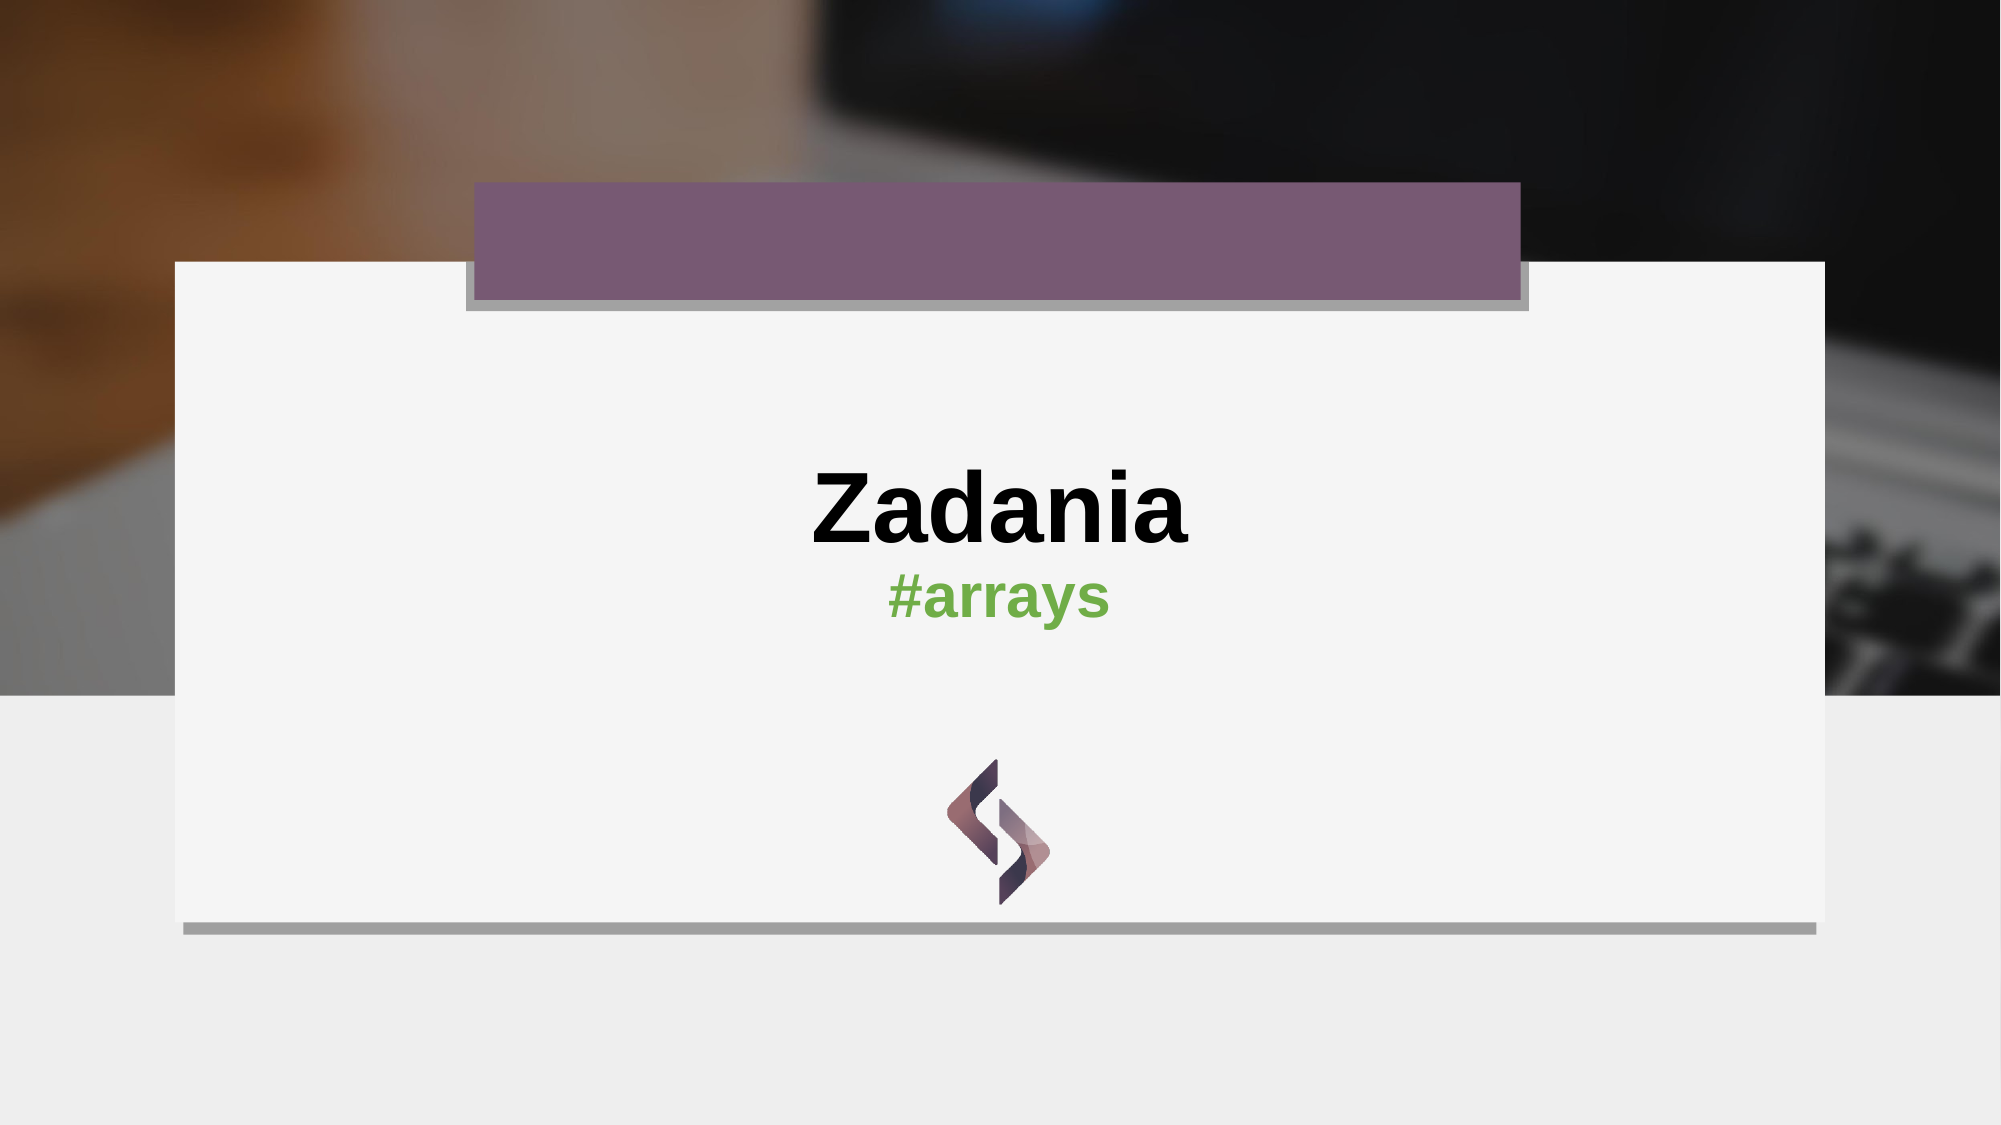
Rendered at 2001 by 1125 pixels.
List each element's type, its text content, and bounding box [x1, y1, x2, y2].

picture [0, 0, 2001, 1125]
title [474, 182, 1521, 300]
list Zadania #arrays [321, 344, 1678, 743]
picture [900, 747, 1261, 917]
